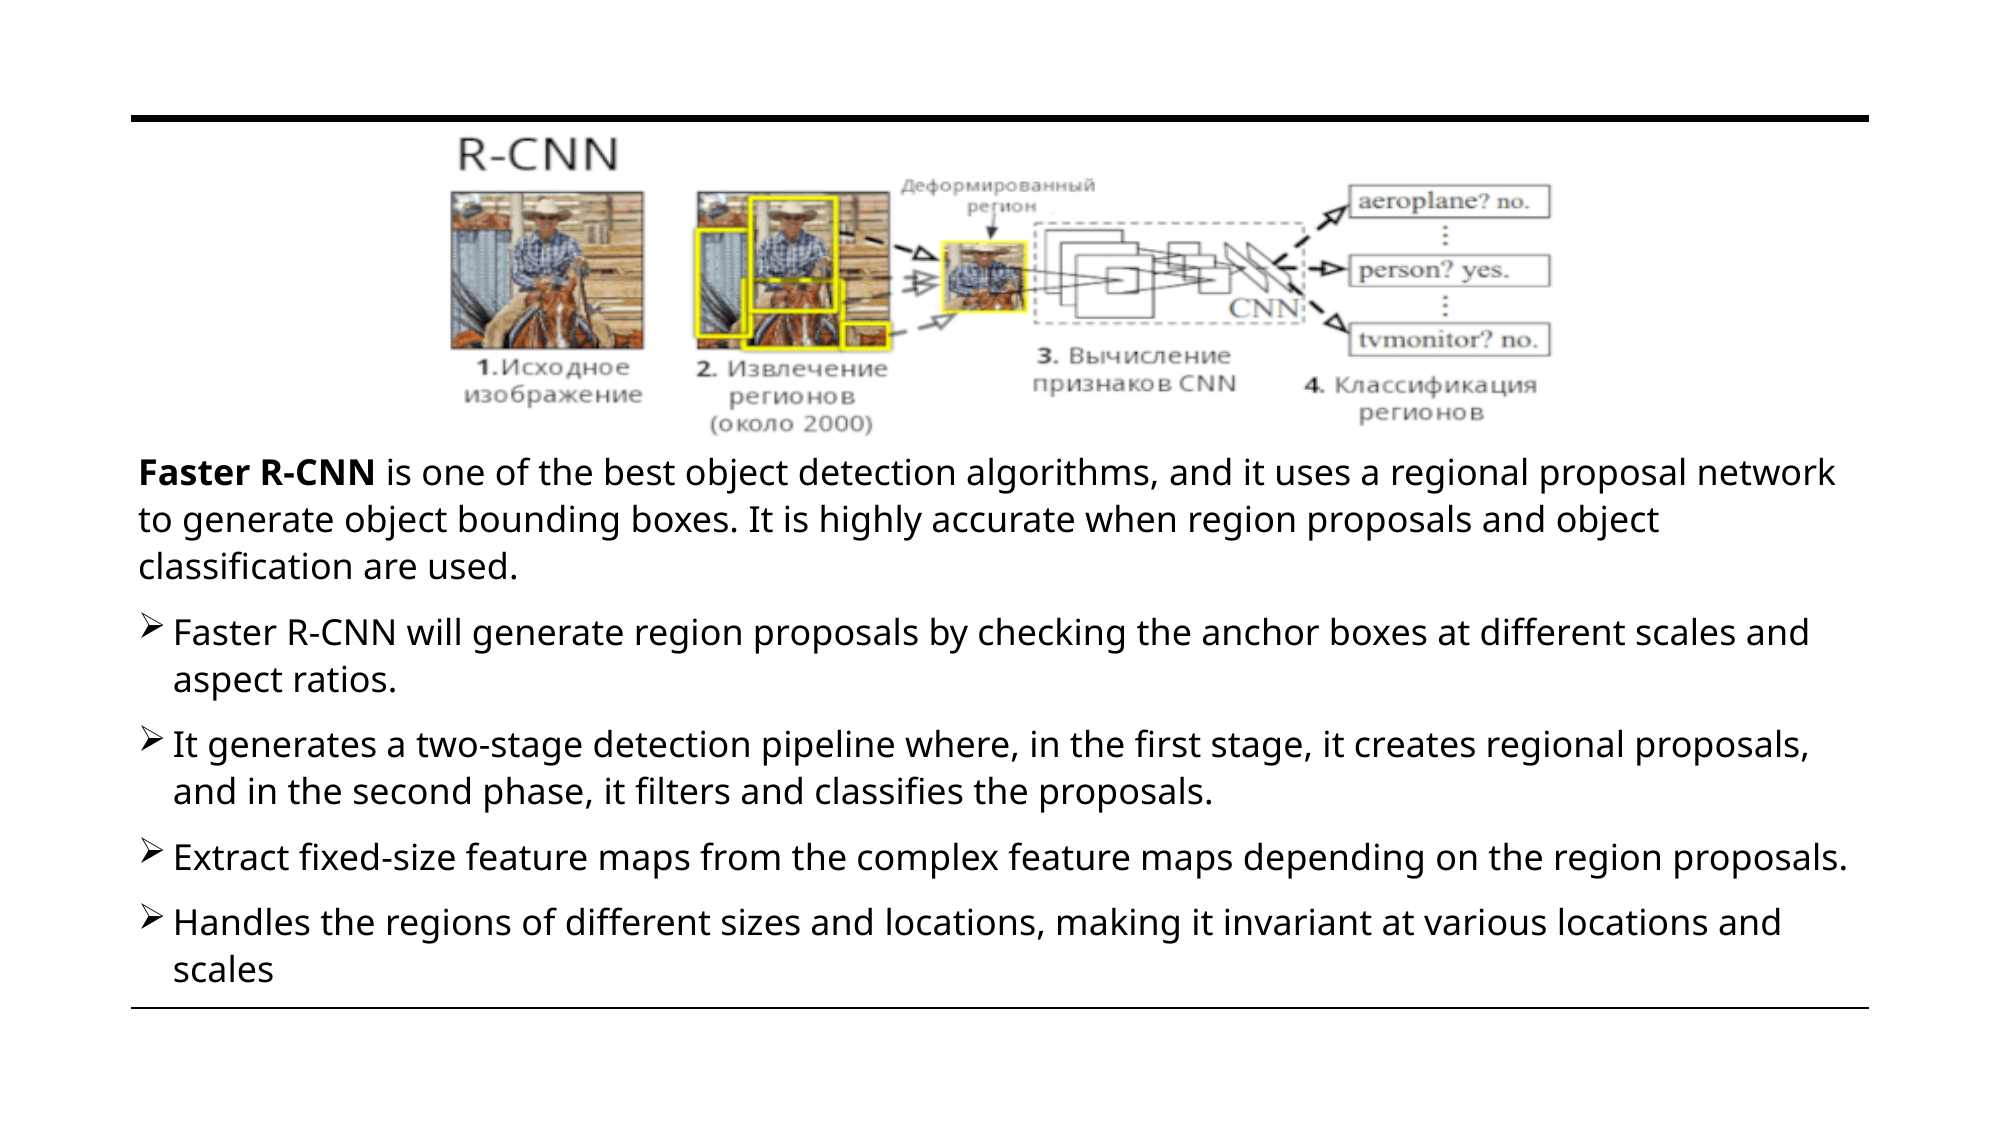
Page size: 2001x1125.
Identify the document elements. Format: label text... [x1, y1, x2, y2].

picture [443, 126, 1557, 451]
list Faster R-CNN is one of the best object detection algorithms, and it uses a regional proposal network to generate object bounding boxes. It is highly accurate when region proposals and object classification are used. Faster R-CNN will generate region proposals by checking the anchor boxes at different scales and aspect ratios. It generates a two-stage detection pipeline where, in the first stage, it creates regional proposals, and in the second phase, it filters and classifies the proposals. Extract fixed-size feature maps from the complex feature maps depending on the region proposals. Handles the regions of different sizes and locations, making it invariant at various locations and scales [123, 437, 1877, 1034]
